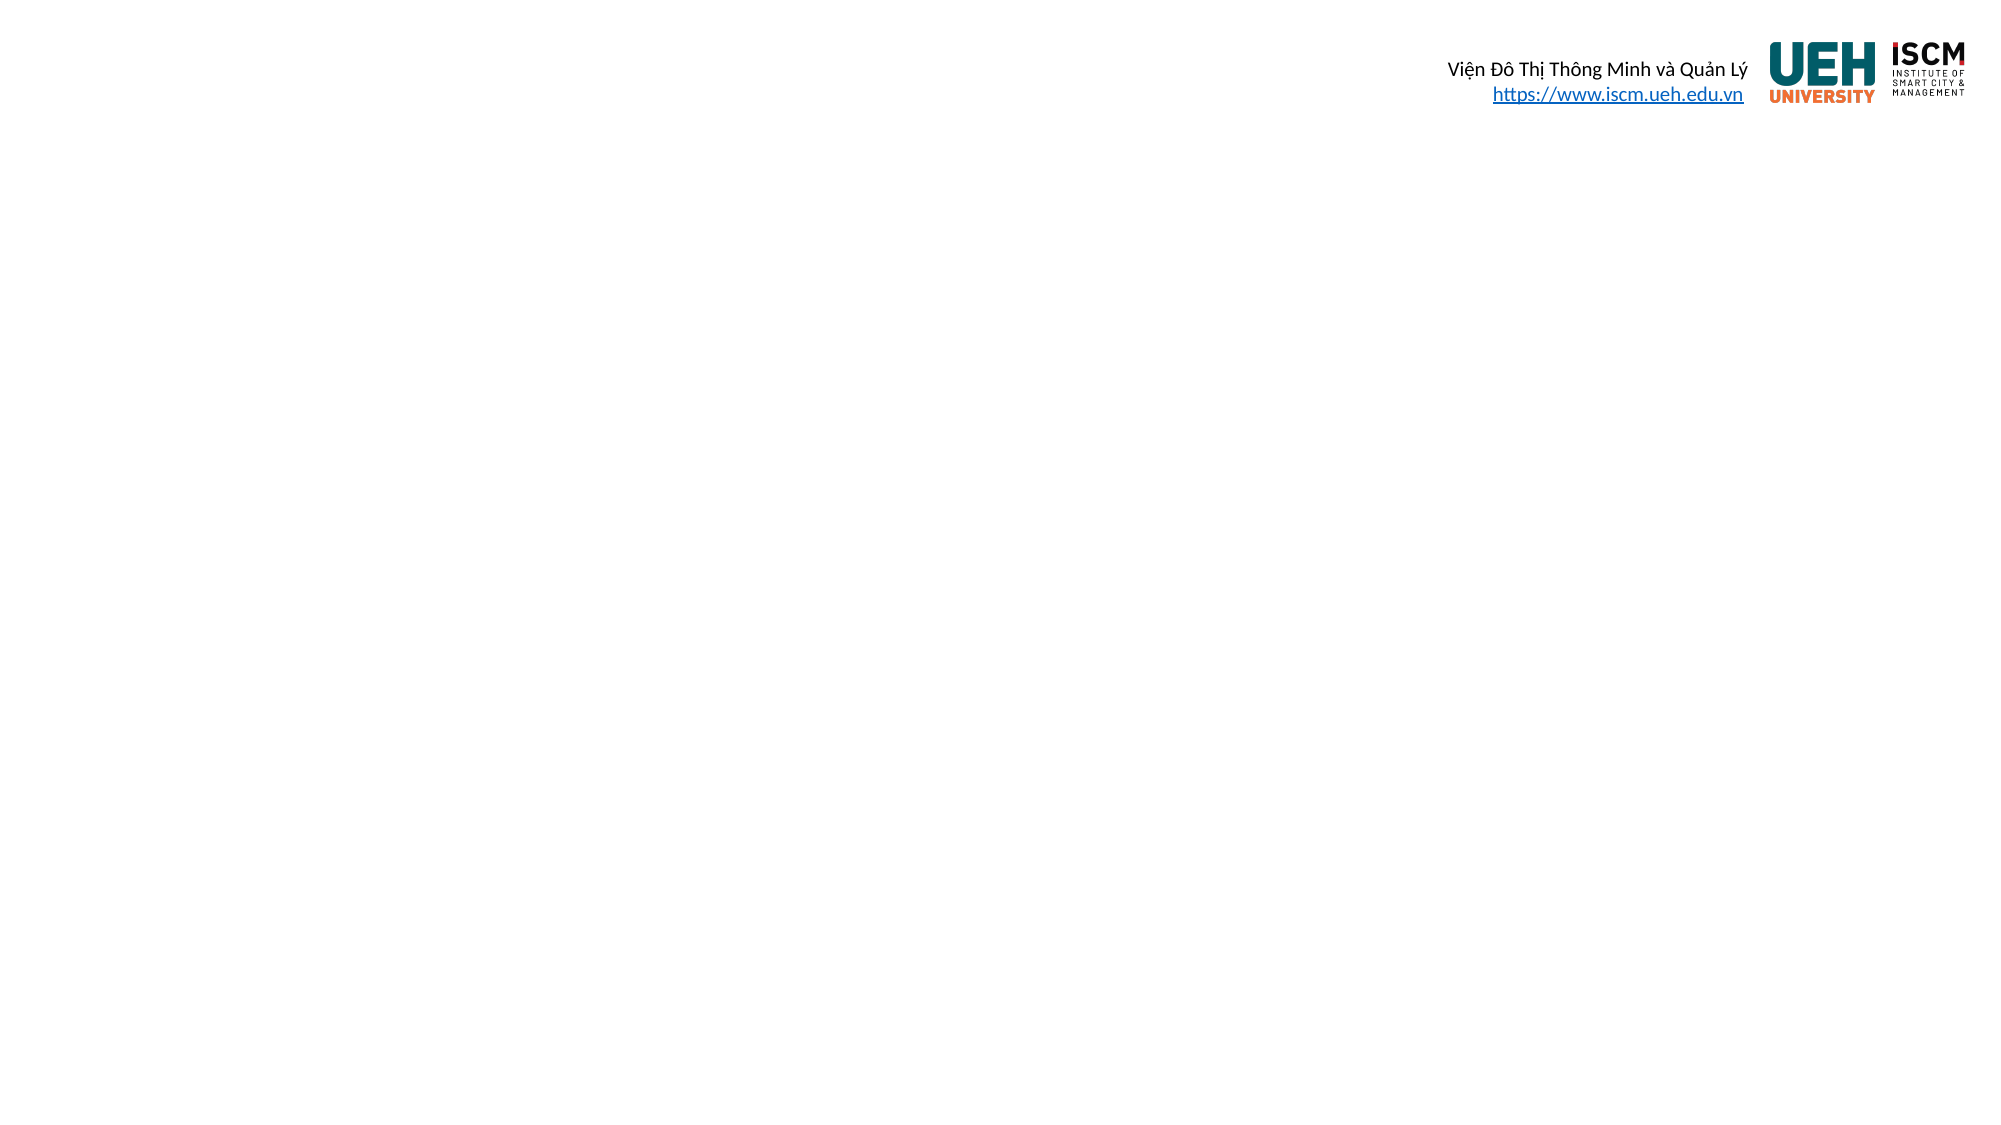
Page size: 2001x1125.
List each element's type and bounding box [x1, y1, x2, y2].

text_box [1415, 38, 1968, 114]
